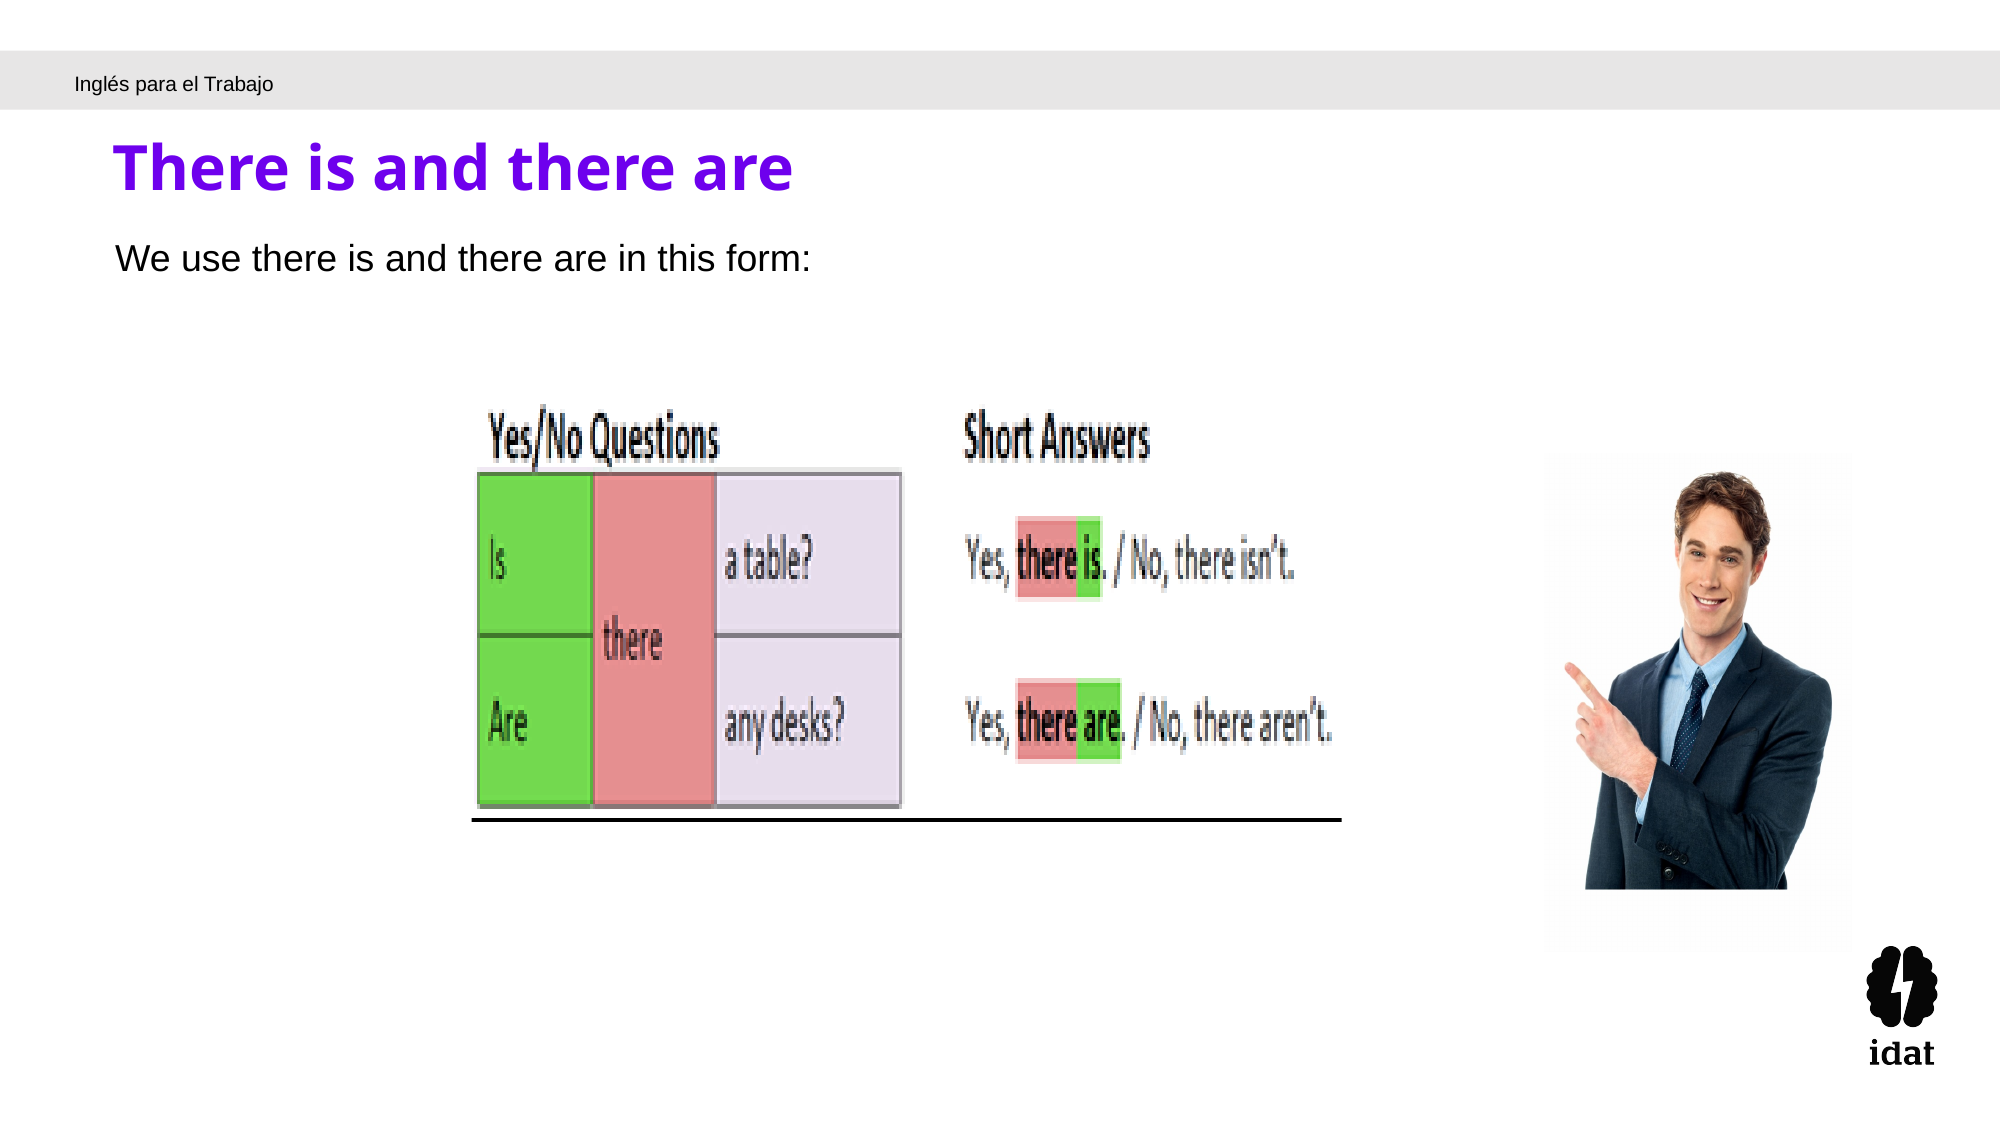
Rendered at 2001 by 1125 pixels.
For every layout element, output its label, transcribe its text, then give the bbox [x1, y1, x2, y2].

list Inglés para el Trabajo [74, 58, 690, 106]
picture [1866, 946, 1938, 1065]
text_box We use there is and there are in this form: [115, 181, 1699, 345]
picture [1544, 453, 1852, 952]
list There is and there are [96, 138, 995, 217]
picture [471, 388, 1342, 822]
